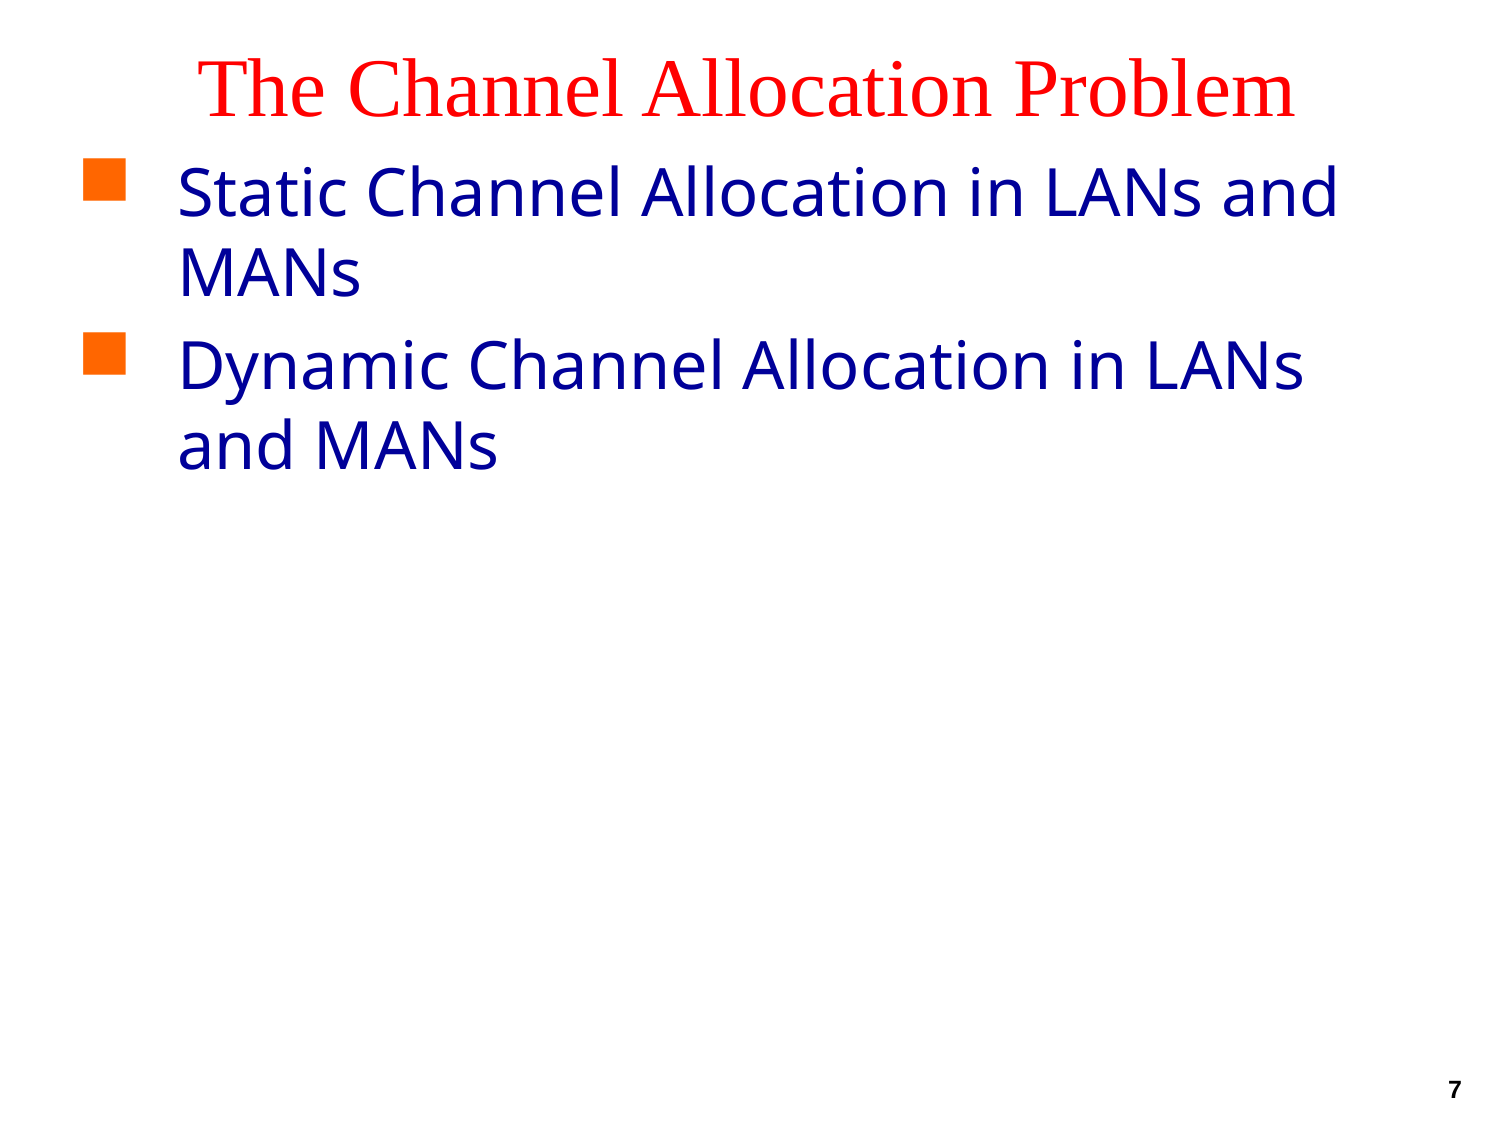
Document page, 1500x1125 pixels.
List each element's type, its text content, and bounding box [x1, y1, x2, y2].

title The Channel Allocation Problem [25, 25, 1469, 141]
list Static Channel Allocation in LANs and MANs Dynamic Channel Allocation in LANs and MANs [62, 141, 1402, 917]
